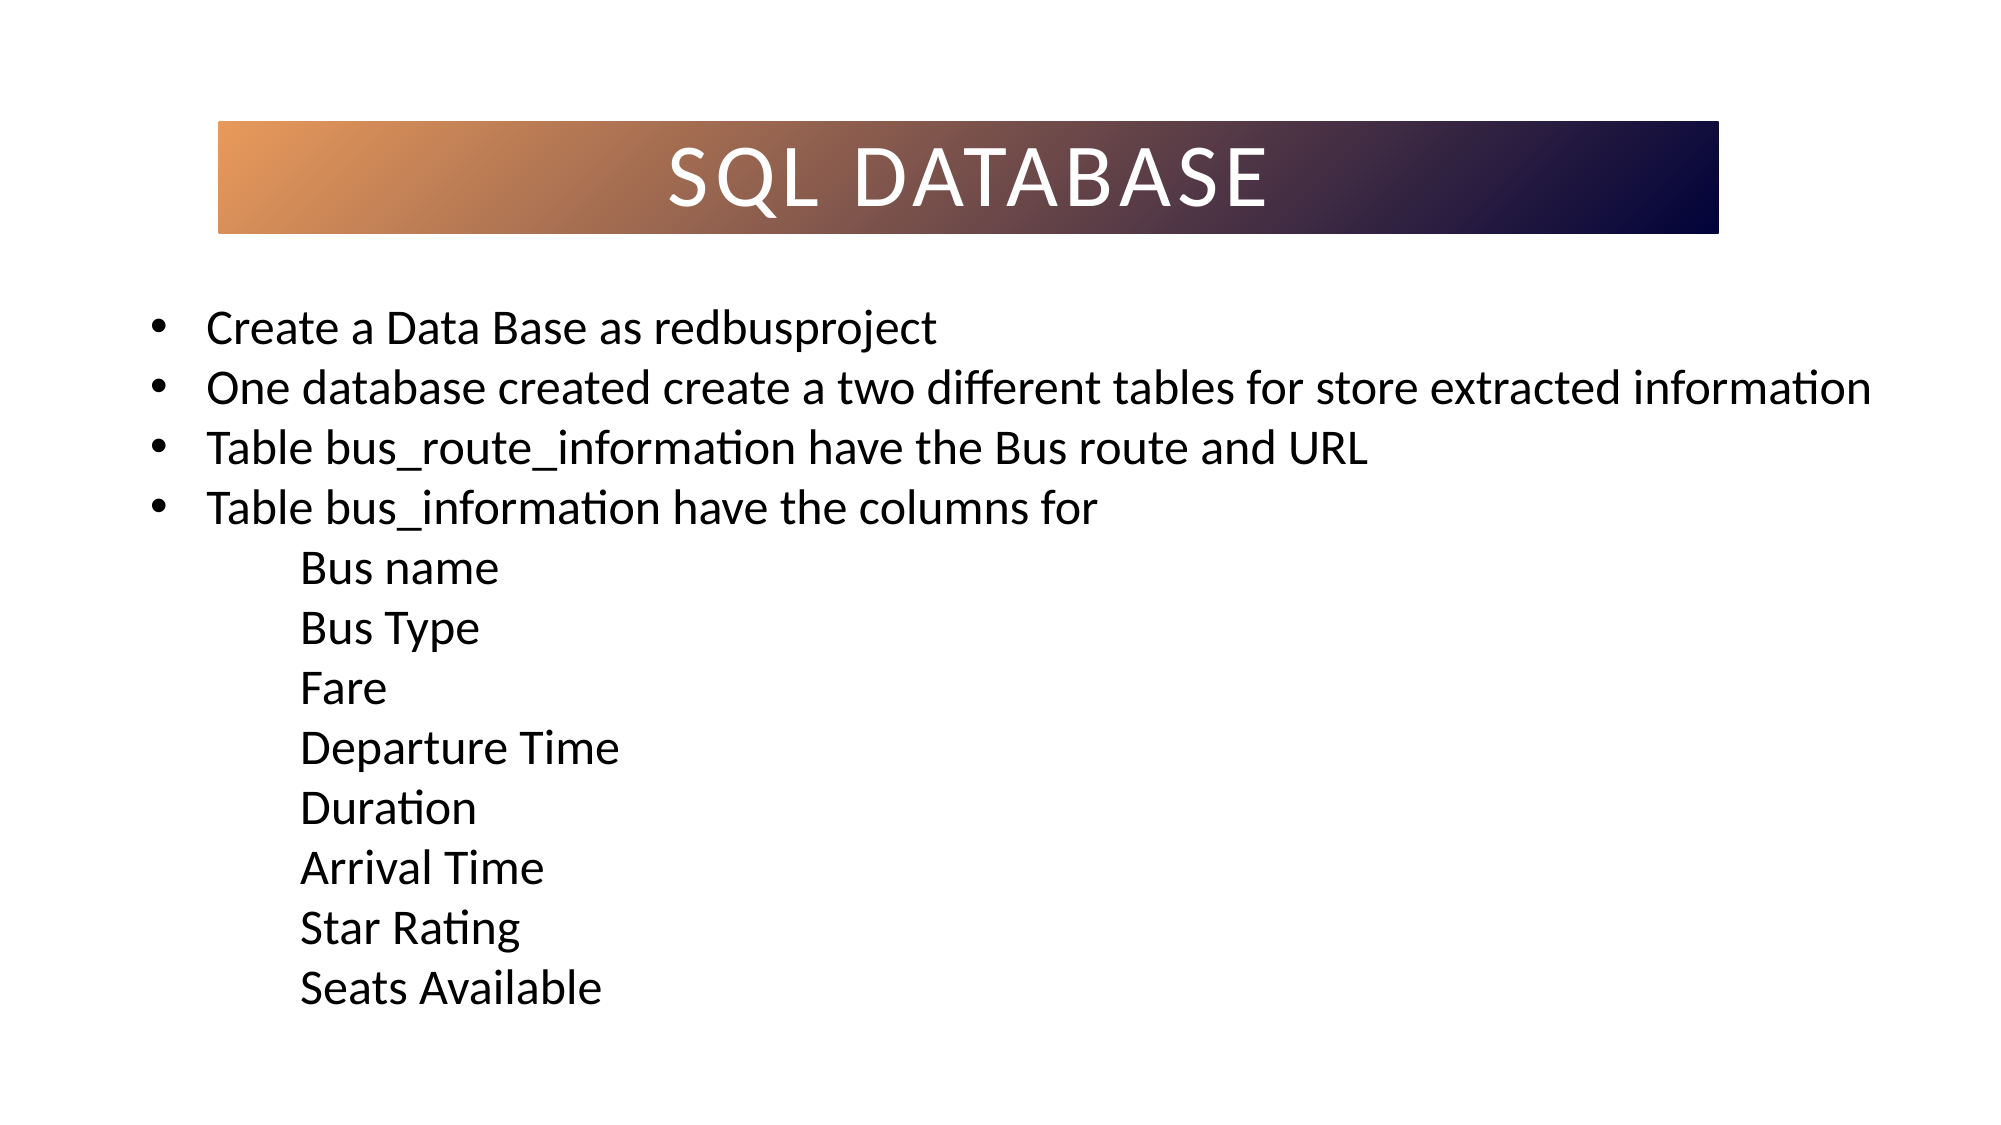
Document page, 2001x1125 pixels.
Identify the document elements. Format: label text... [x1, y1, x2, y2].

subtitle SQL Database [218, 121, 1719, 234]
text_box Create a Data Base as redbusproject One database created create a two different tables for store extracted information Table bus_route_information have the Bus route and URL Table bus_information have the columns for Bus name Bus Type Fare Departure Time Duration Arrival Time Star Rating Seats Available [135, 287, 1948, 1023]
